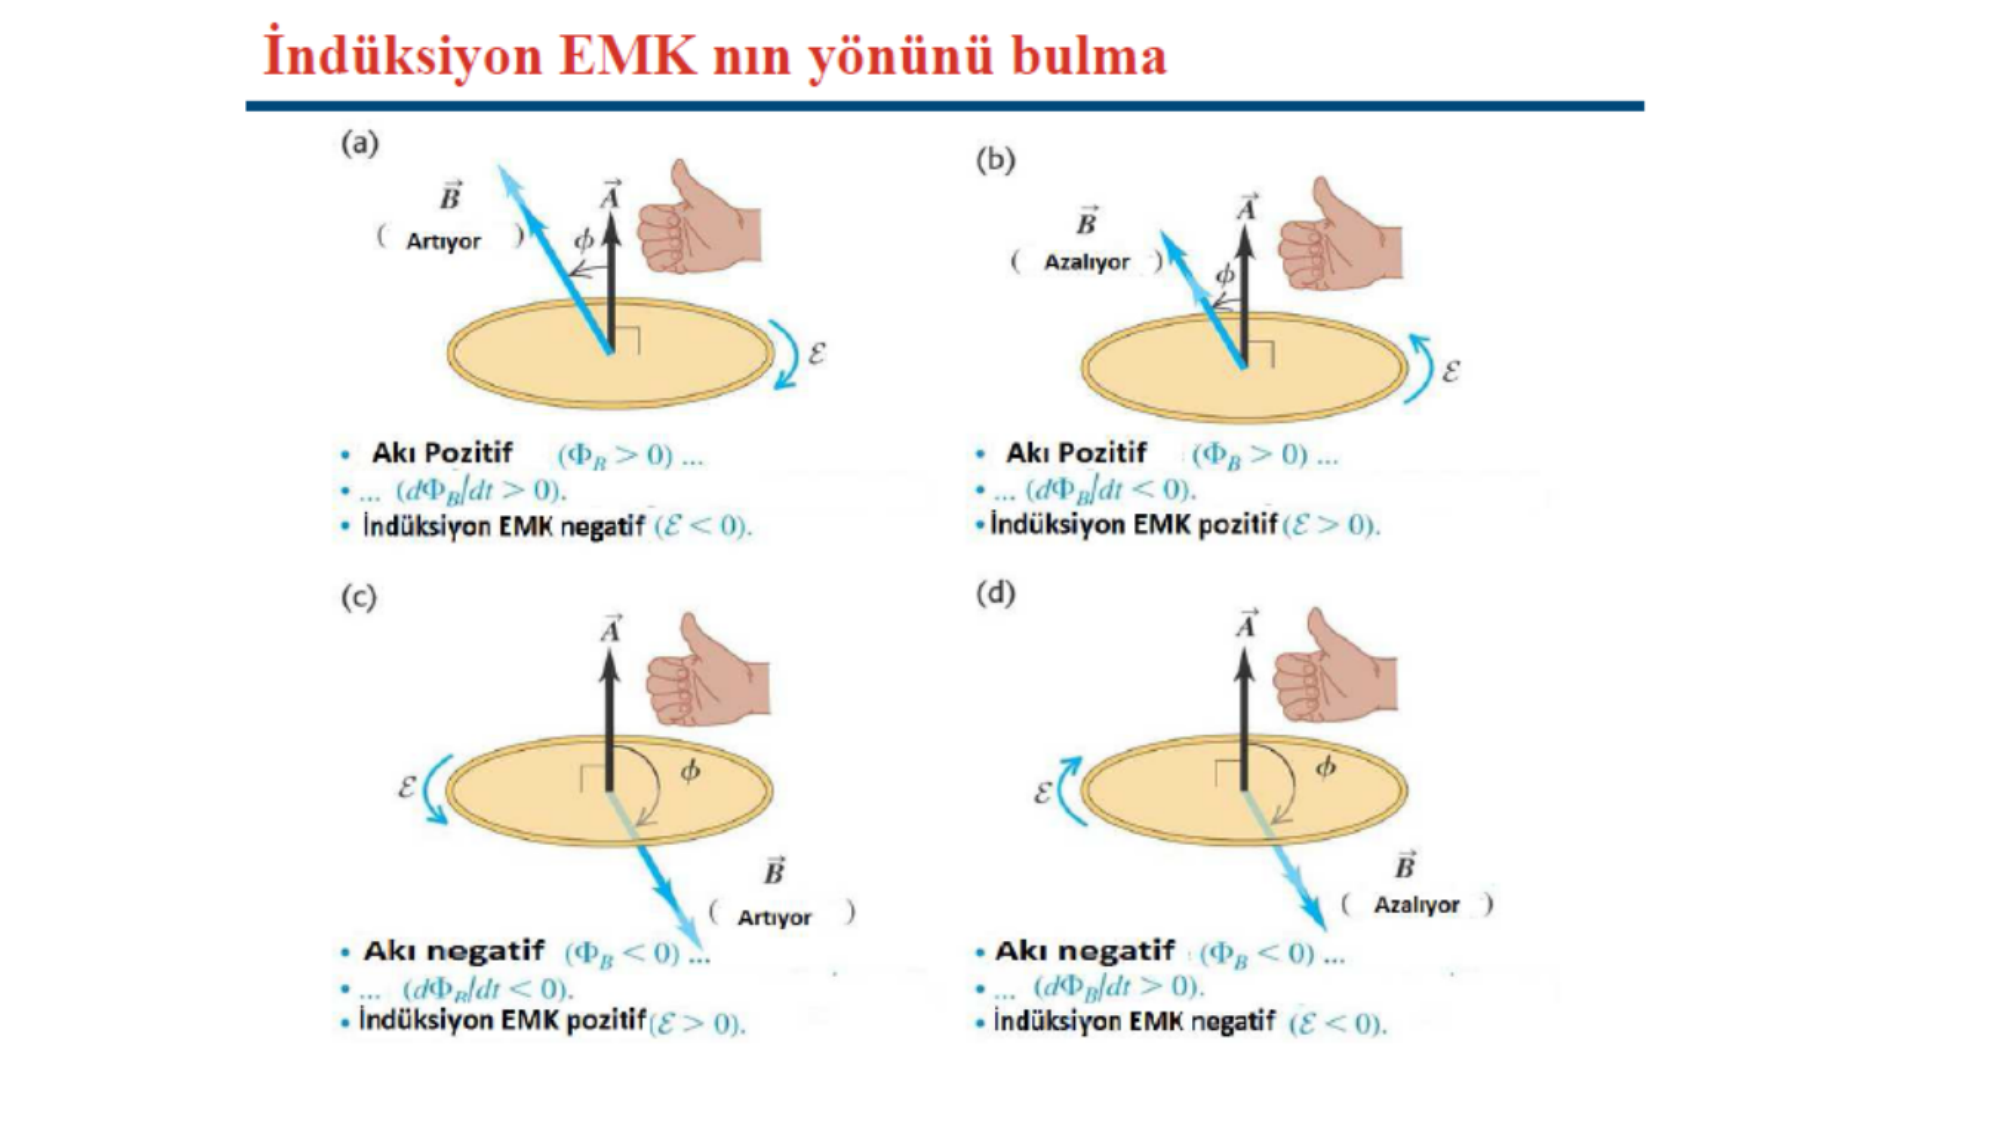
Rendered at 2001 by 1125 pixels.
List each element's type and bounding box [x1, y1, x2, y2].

list [204, 0, 1723, 1066]
